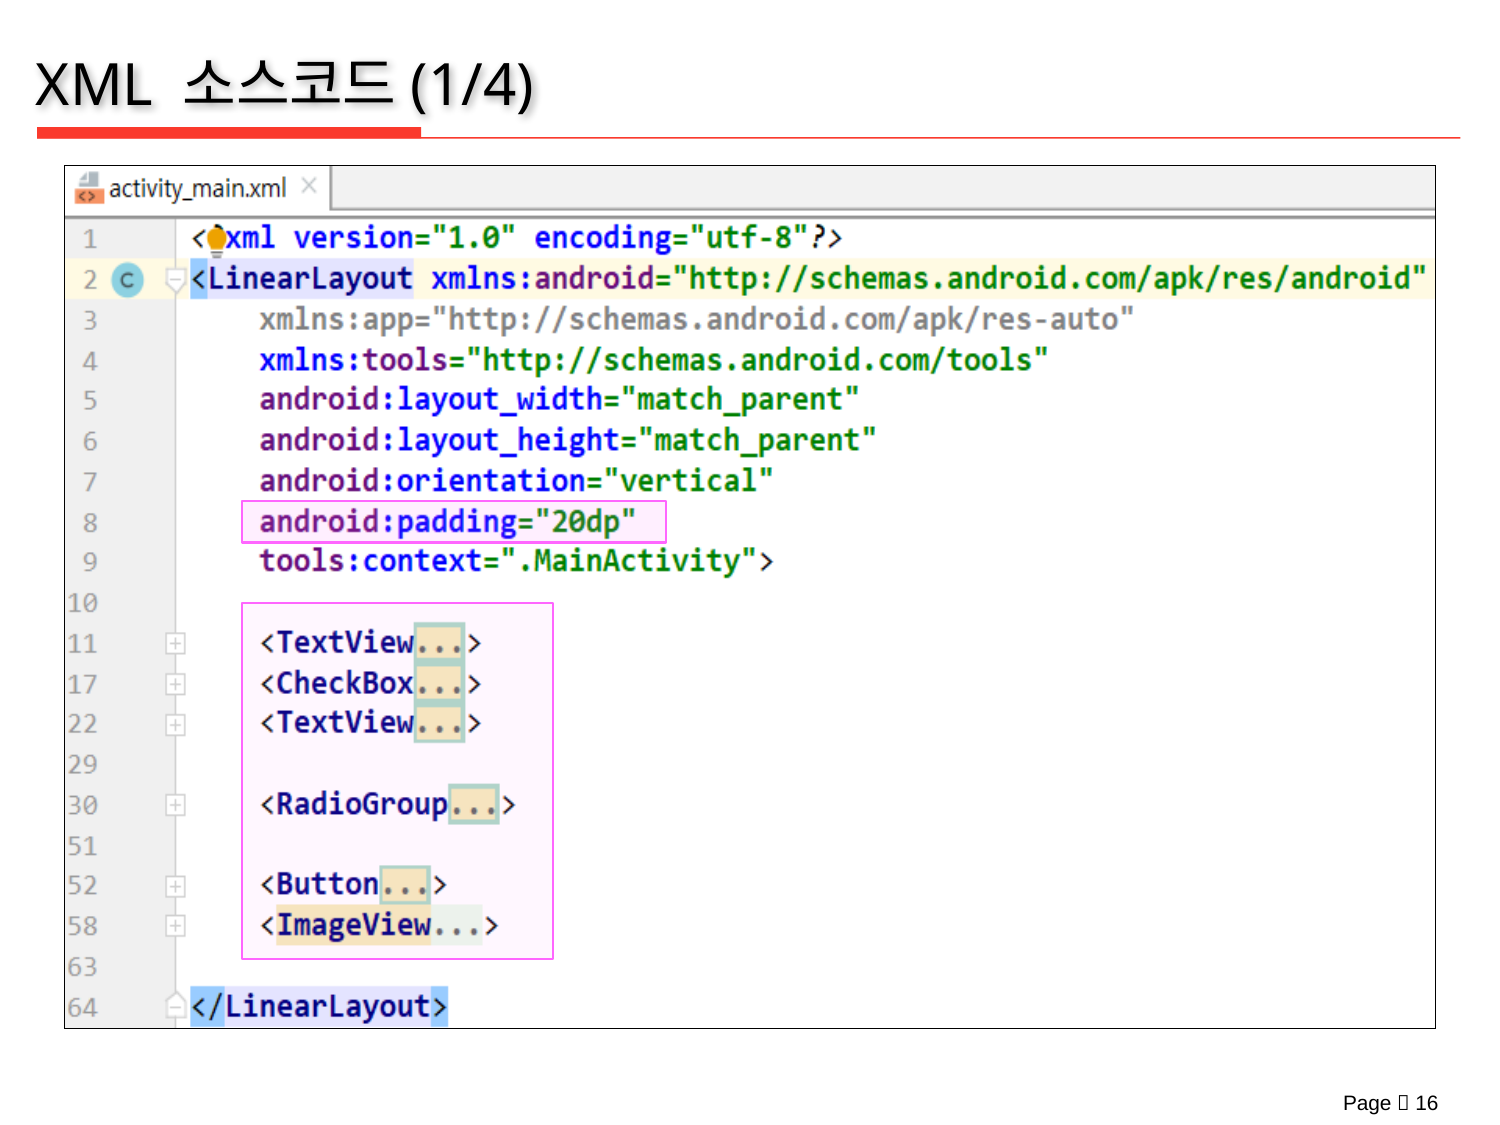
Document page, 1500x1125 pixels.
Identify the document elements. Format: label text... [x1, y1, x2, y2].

title XML 소스코드(1/4) [35, 47, 1434, 142]
picture [63, 165, 1437, 1029]
